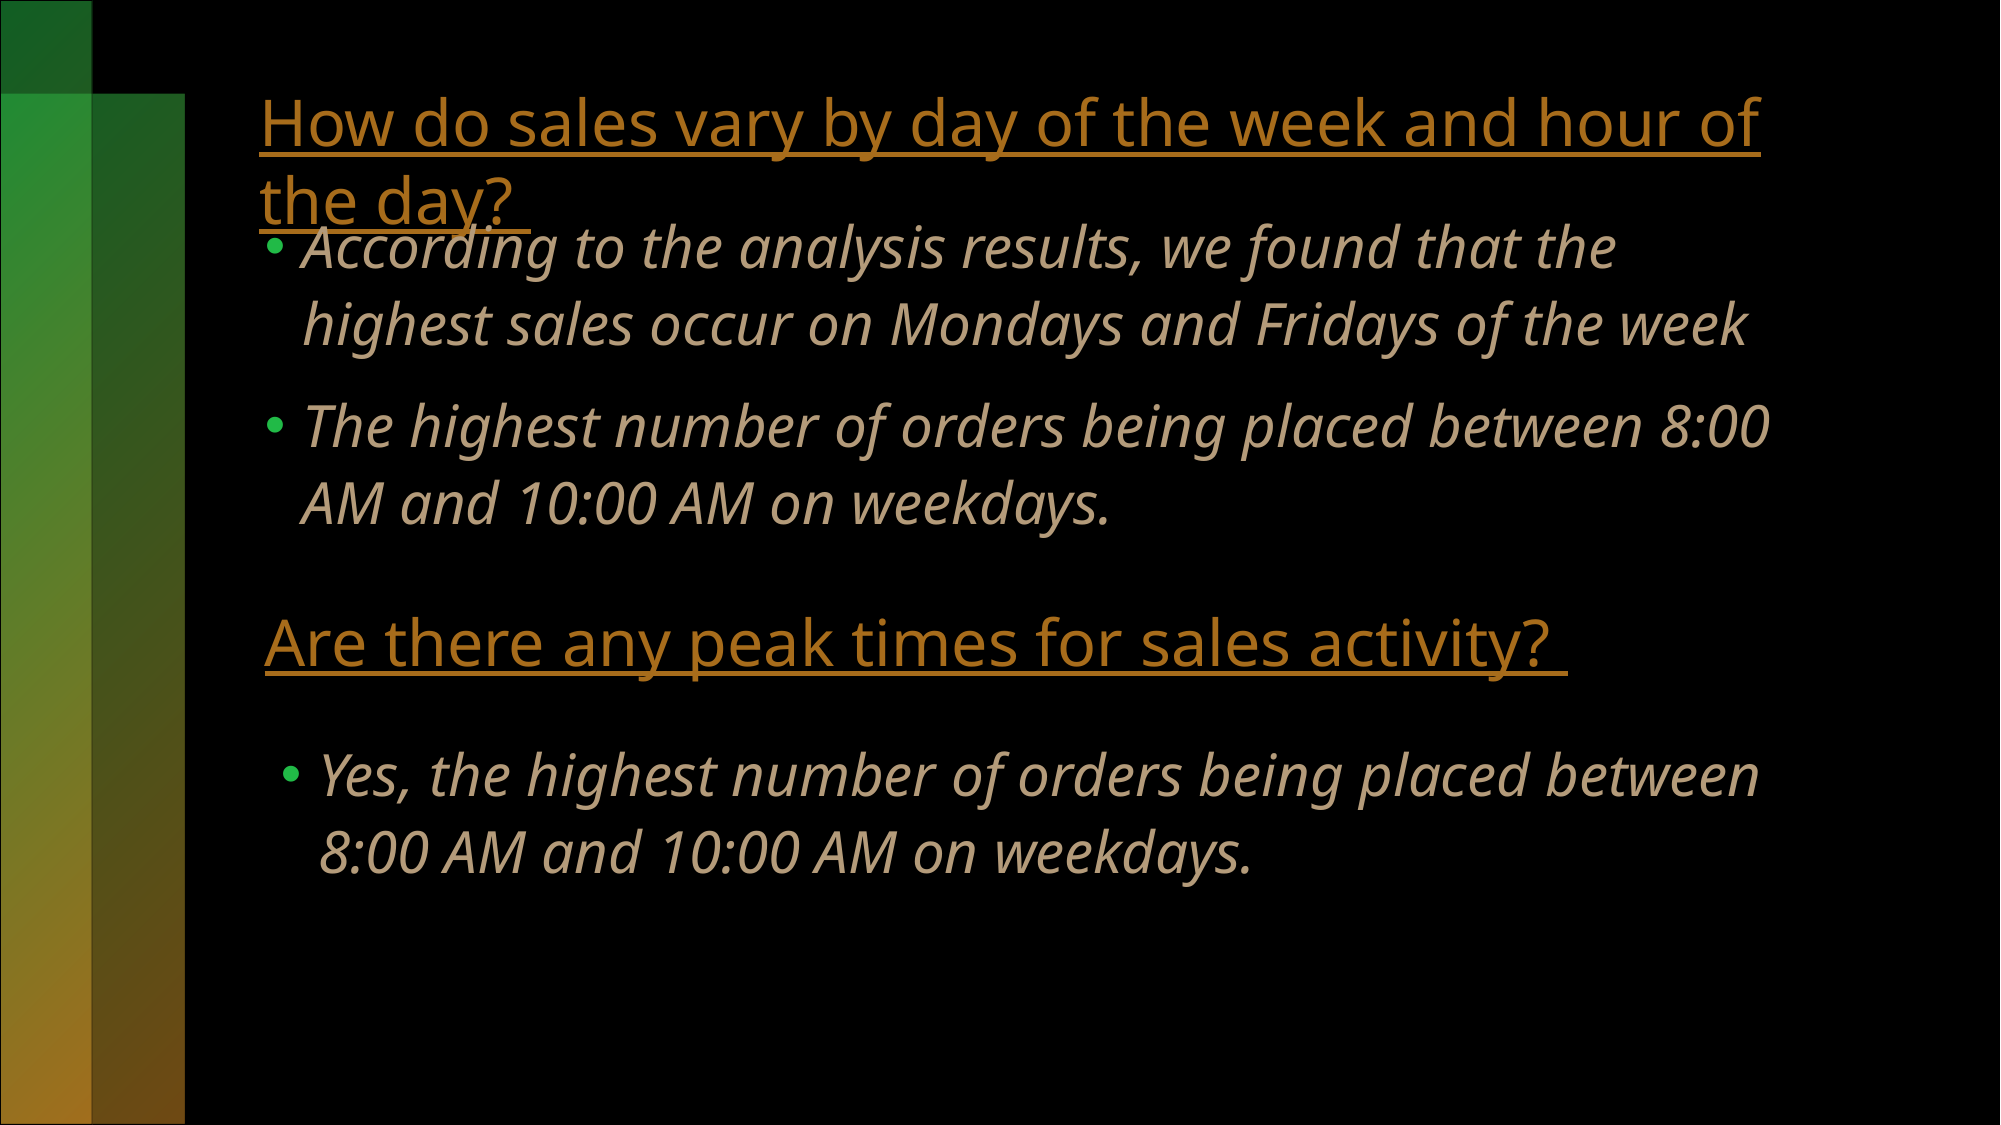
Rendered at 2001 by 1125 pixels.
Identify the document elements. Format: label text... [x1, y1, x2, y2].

list According to the analysis results, we found that the highest sales occur on Mondays and Fridays of the week The highest number of orders being placed between 8:00 AM and 10:00 AM on weekdays. [249, 196, 1806, 573]
text_box Yes, the highest number of orders being placed between 8:00 AM and 10:00 AM on weekdays. [265, 723, 1822, 915]
title How do sales vary by day of the week and hour of the day? [244, 74, 1843, 211]
text_box Are there any peak times for sales activity? [249, 594, 1849, 731]
